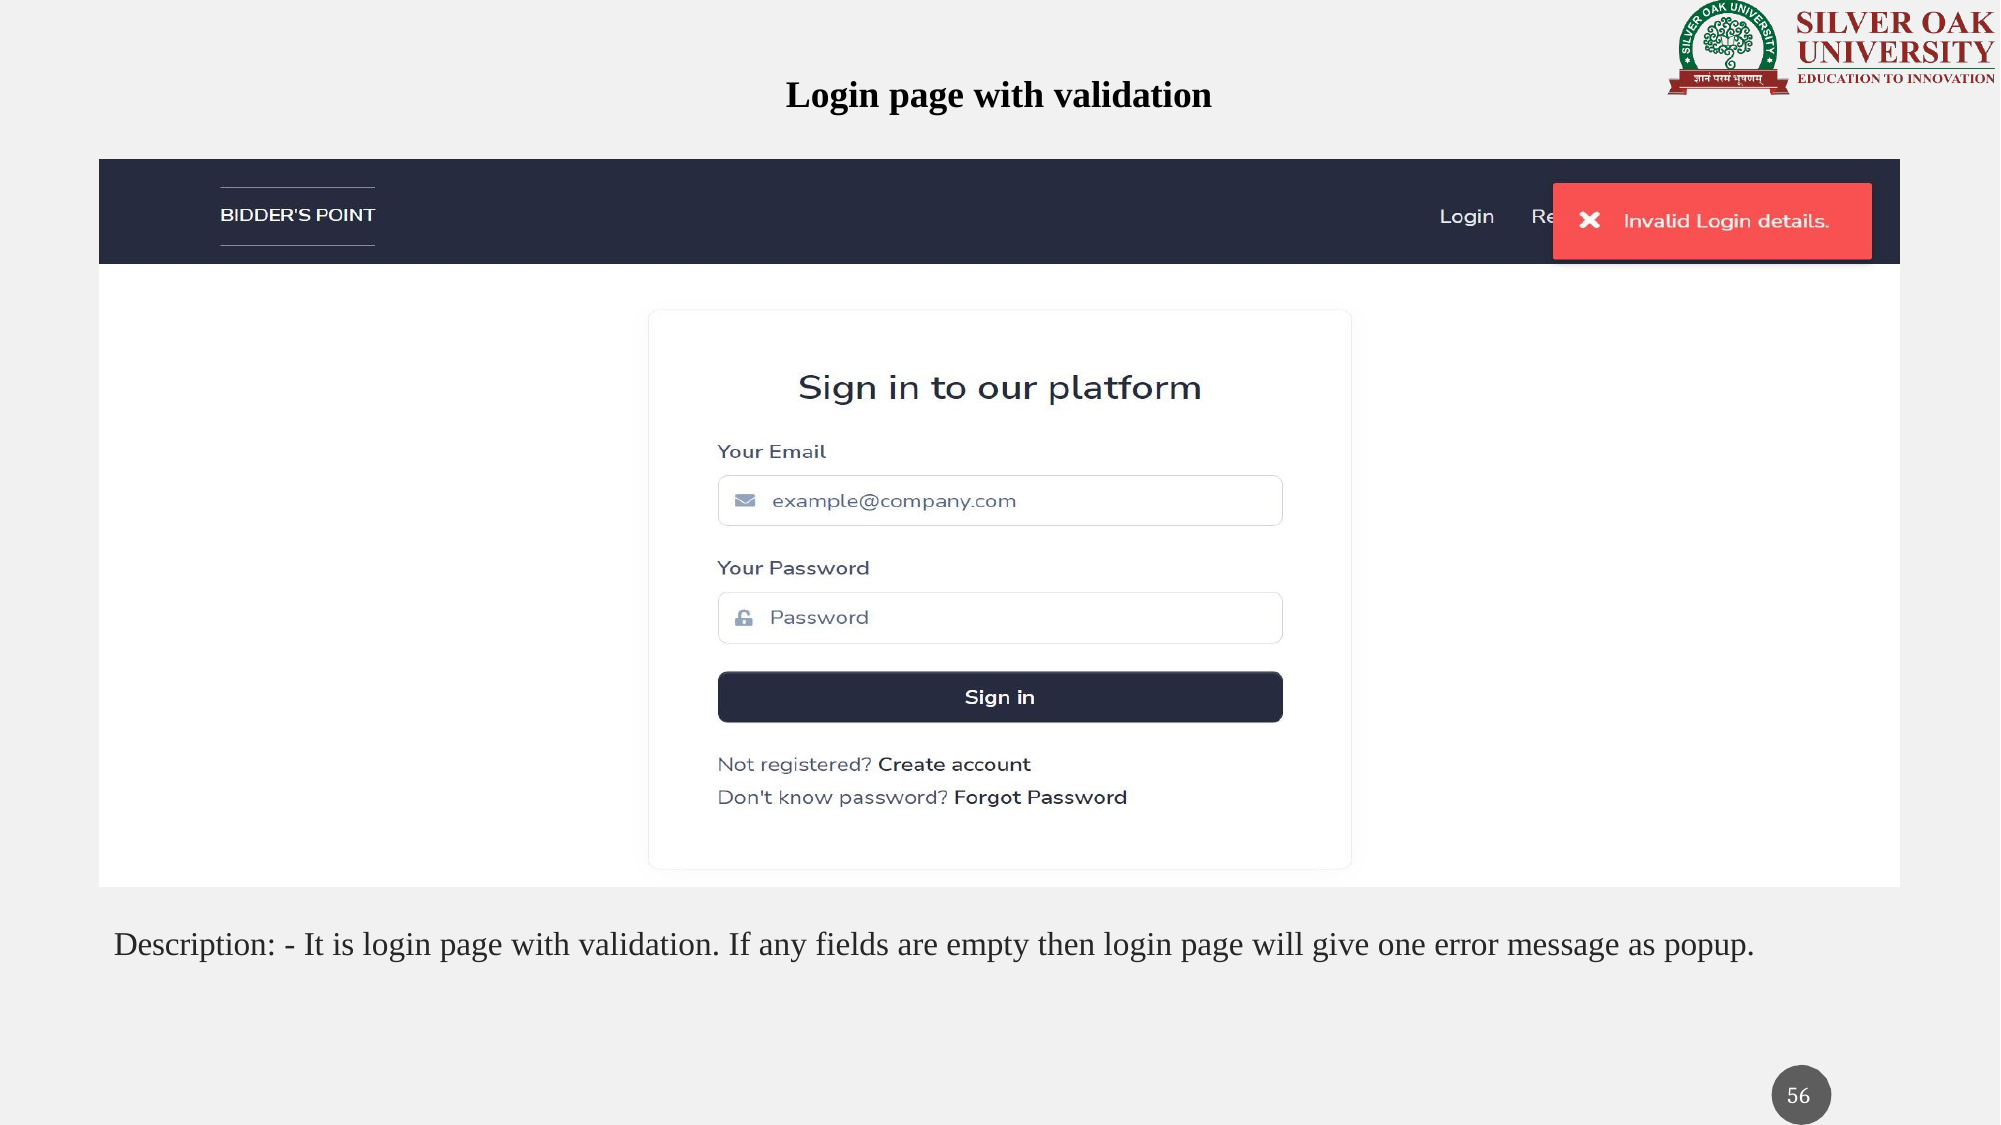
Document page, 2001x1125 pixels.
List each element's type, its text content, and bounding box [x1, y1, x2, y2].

slide_number 56 [1781, 1079, 1848, 1125]
text_box Description: - It is login page with validation. If any fields are empty then login page will give one error message as popup. [111, 920, 1761, 962]
picture [1667, 0, 1995, 95]
picture [99, 158, 1901, 887]
text_box [1771, 1064, 1827, 1117]
title Login page with validation [497, 10, 1503, 158]
